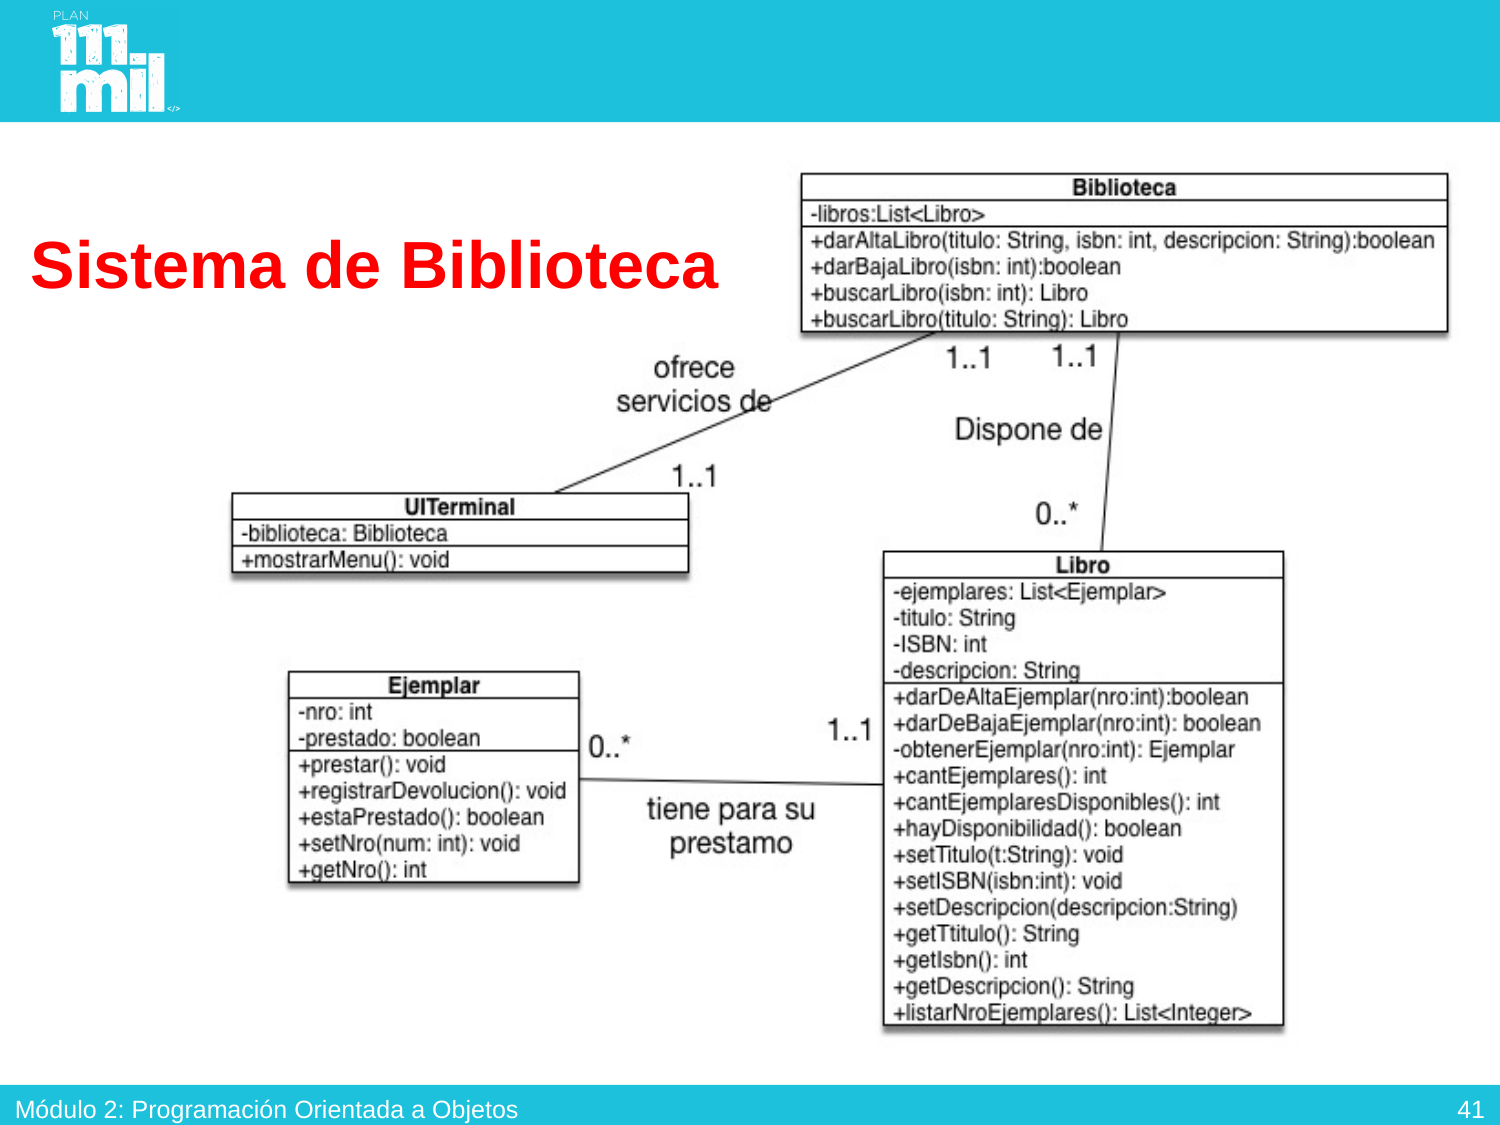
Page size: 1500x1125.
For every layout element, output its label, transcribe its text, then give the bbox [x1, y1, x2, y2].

picture [0, 132, 1500, 1079]
footer Módulo 2: Programación Orientada a Objetos [0, 1079, 606, 1125]
slide_number 40 [1162, 1079, 1500, 1125]
